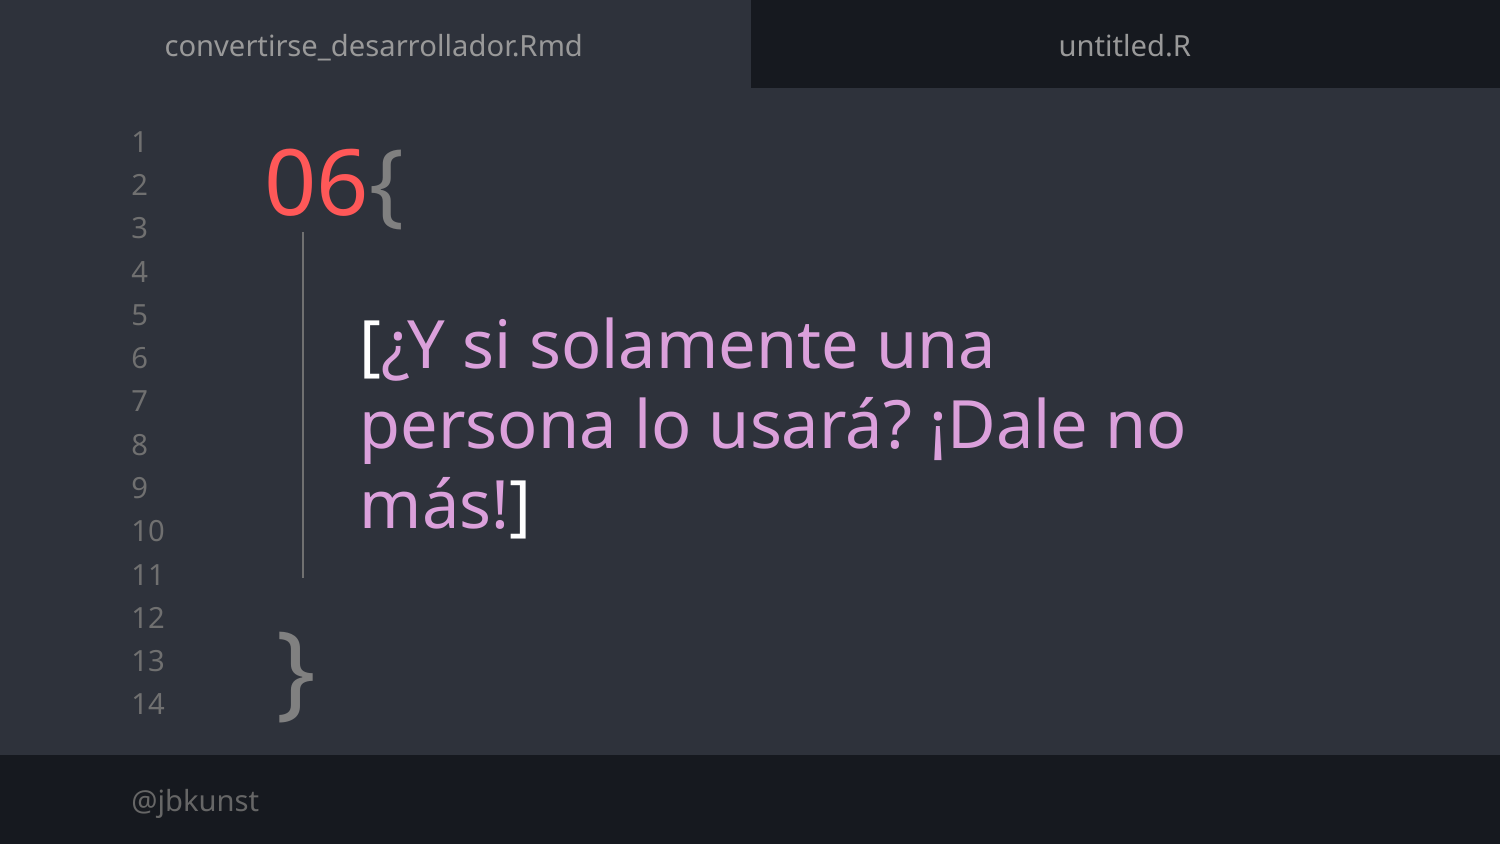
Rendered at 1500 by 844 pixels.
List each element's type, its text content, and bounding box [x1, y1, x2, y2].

text_box [¿Y si solamente una persona lo usará? ¡Dale no más!] [344, 362, 1262, 481]
subtitle @jbkunst [116, 770, 1380, 829]
subtitle convertirse_desarrollador.Rmd [0, 15, 749, 74]
subtitle untitled.R [750, 15, 1500, 74]
title 06{ [249, 108, 552, 290]
text_box } [261, 600, 345, 730]
